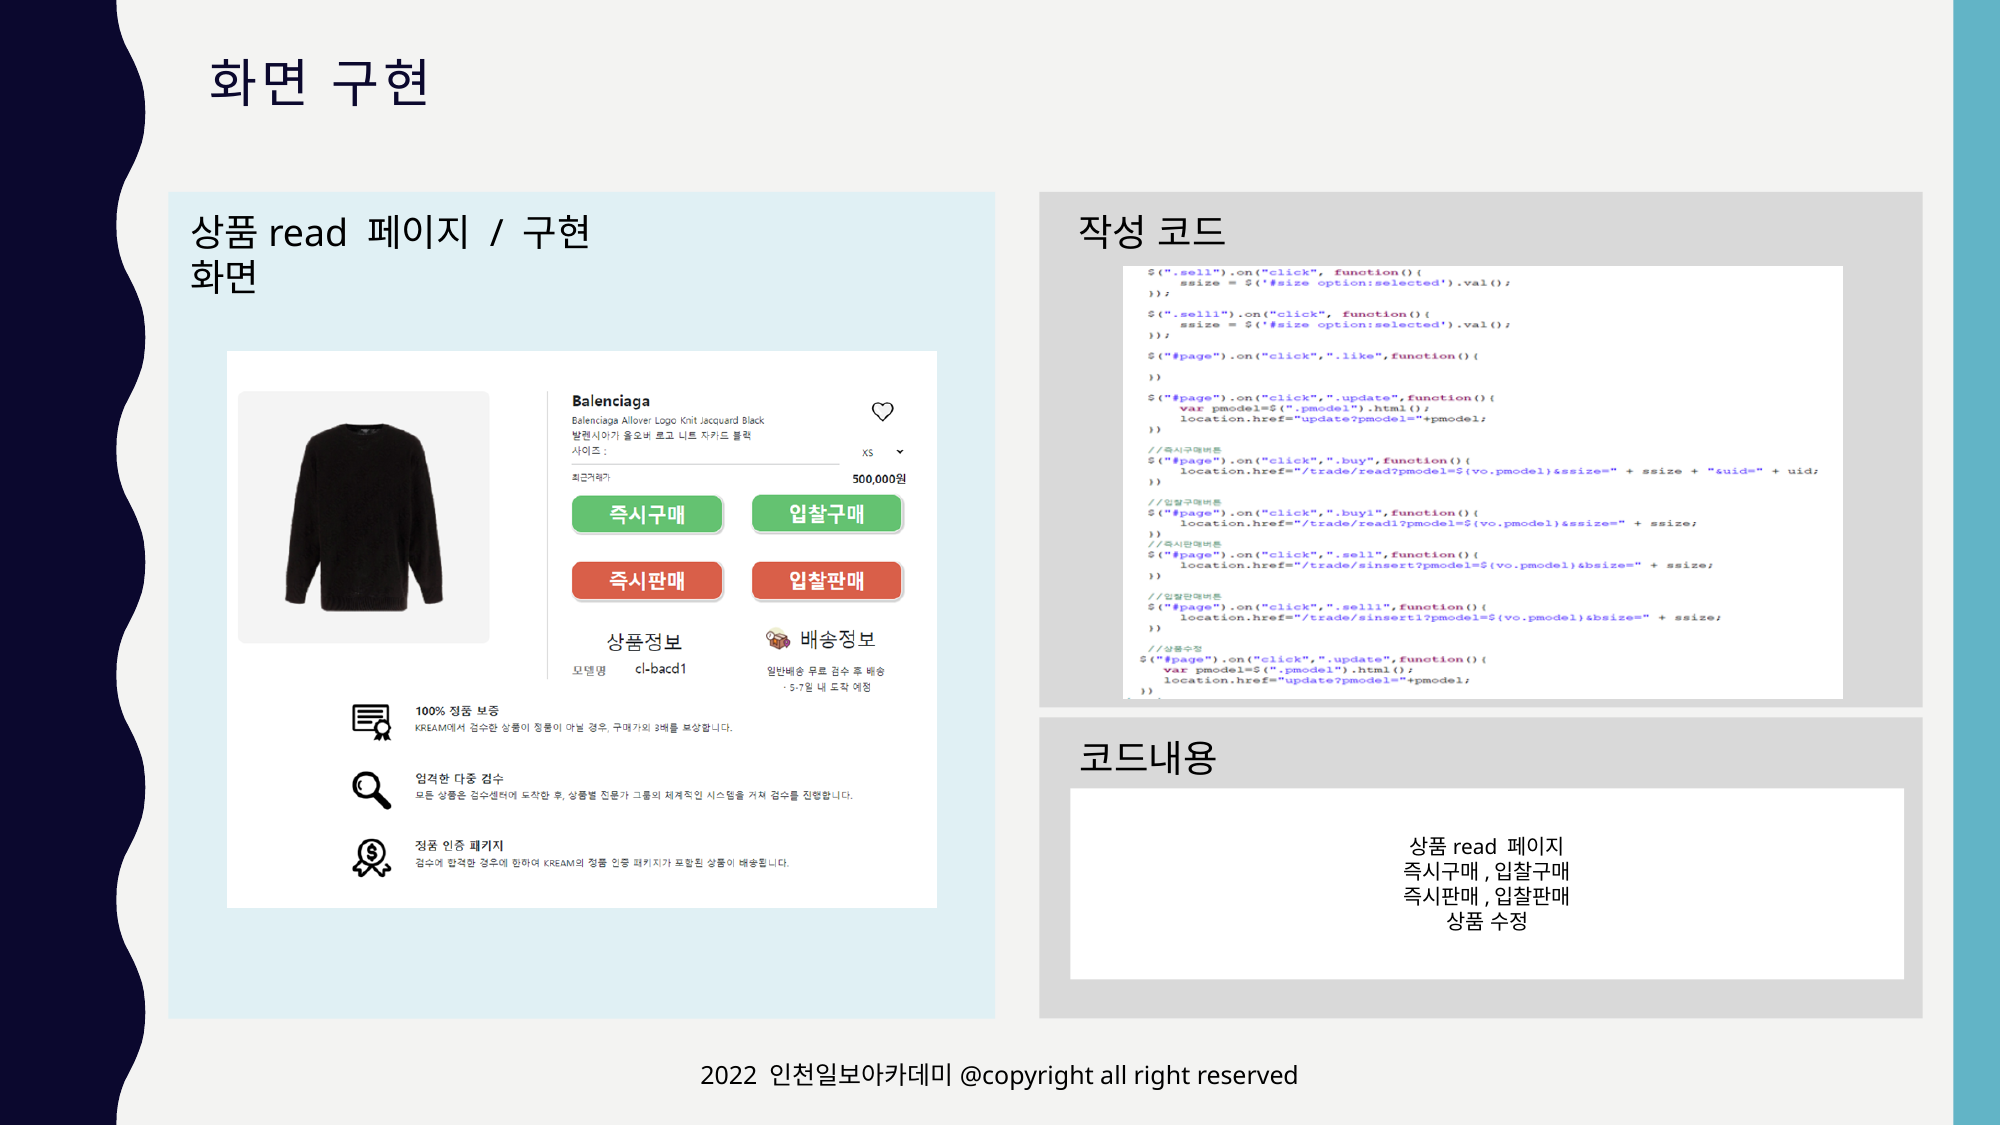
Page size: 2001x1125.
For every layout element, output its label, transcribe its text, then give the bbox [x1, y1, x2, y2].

title 화면 구현 [194, 50, 1864, 296]
text_box 상품read 페이지 / 구현 화면 [175, 201, 624, 307]
picture [1123, 266, 1843, 699]
text_box [1038, 191, 1924, 708]
text_box 작성 코드 [1063, 201, 1243, 262]
picture [227, 351, 937, 908]
text_box 상품read 페이지 즉시구매,입찰구매 즉시판매,입찰판매 상품 수정 [1069, 787, 1905, 980]
text_box [167, 191, 996, 1020]
text_box [1038, 716, 1924, 1019]
footer 2022 인천일보아카데미@copyright all right reserved [662, 1045, 1338, 1103]
text_box 코드내용 [1065, 727, 1233, 788]
